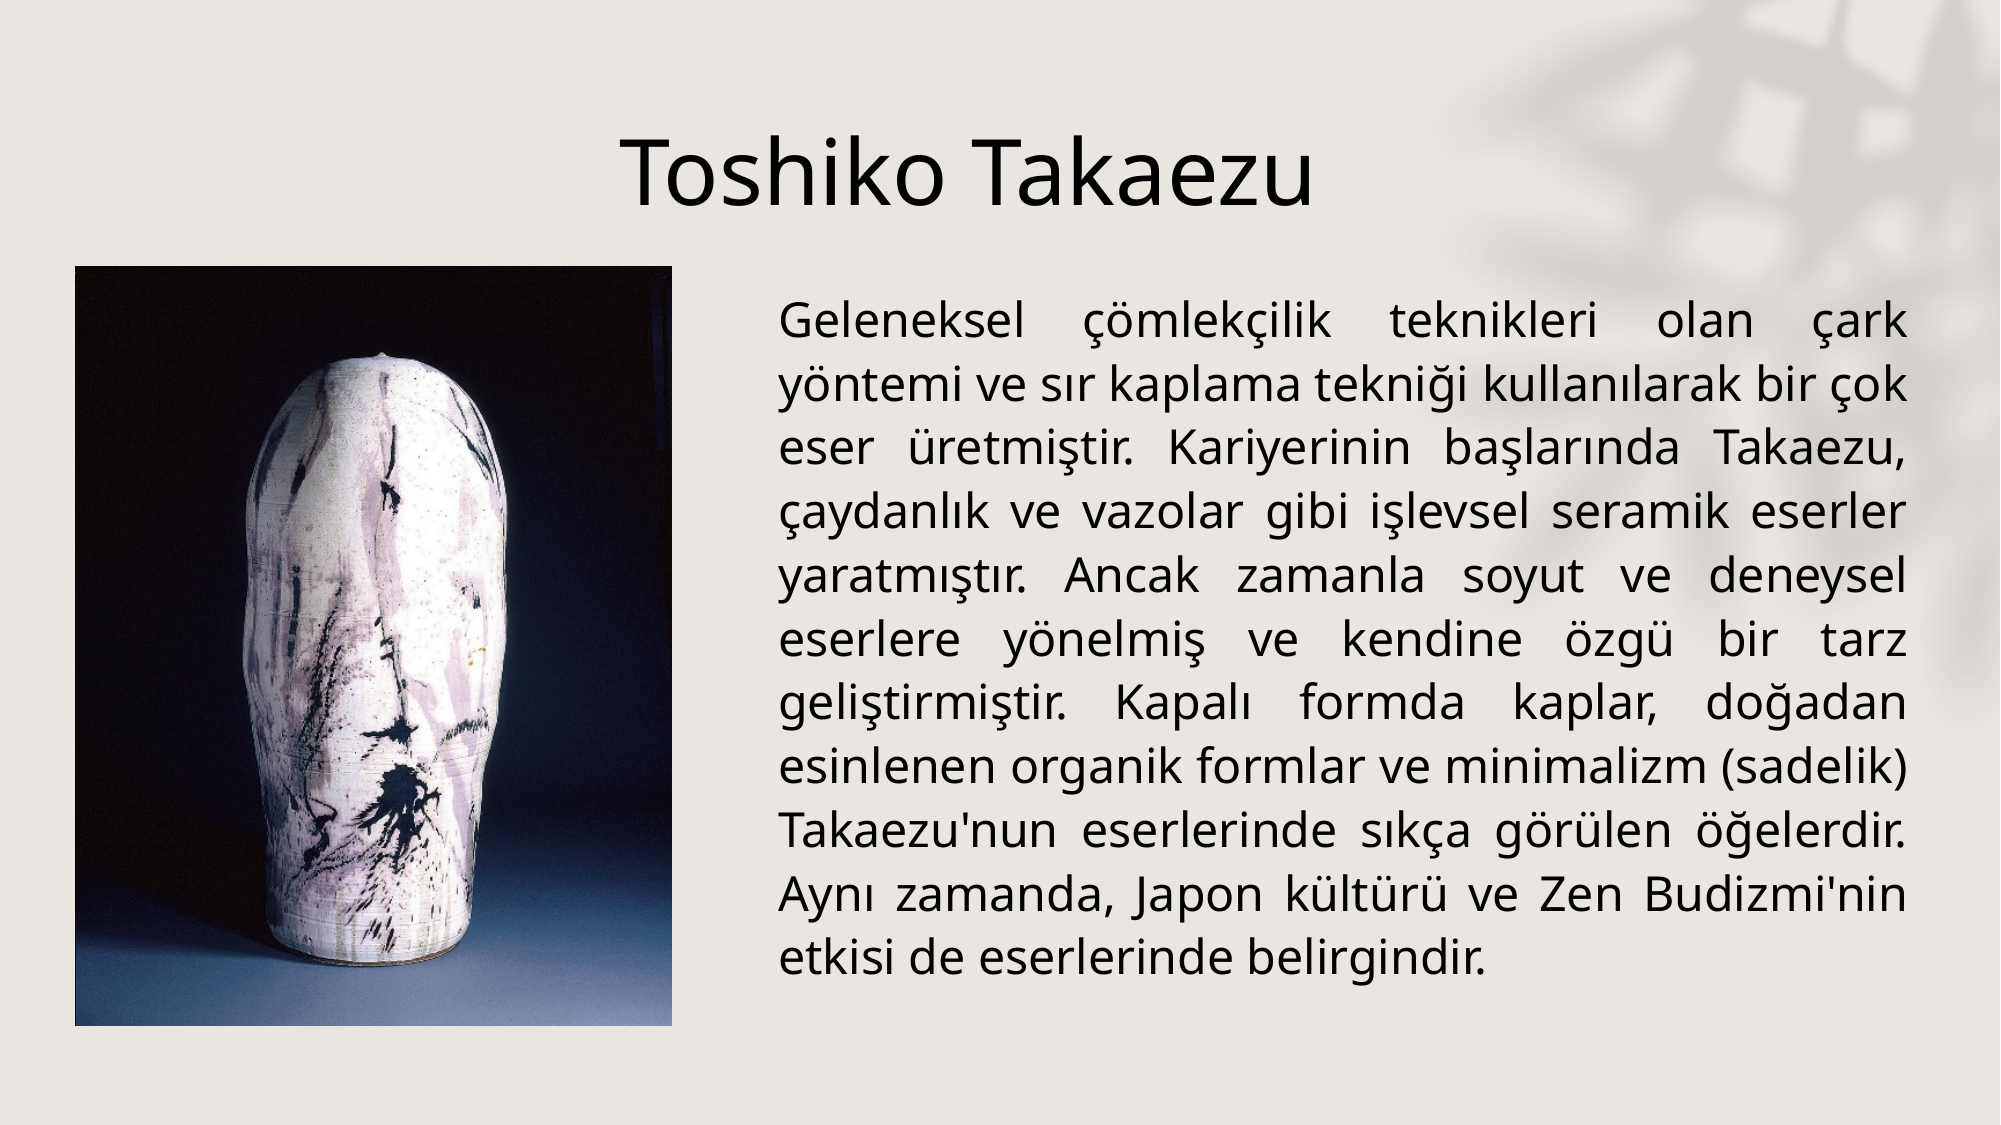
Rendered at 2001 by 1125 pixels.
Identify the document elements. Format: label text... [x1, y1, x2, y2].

title Toshiko Takaezu [75, 60, 1863, 278]
list Geleneksel çömlekçilik teknikleri olan çark yöntemi ve sır kaplama tekniği kullanılarak bir çok eser üretmiştir. Kariyerinin başlarında Takaezu, çaydanlık ve vazolar gibi işlevsel seramik eserler yaratmıştır. Ancak zamanla soyut ve deneysel eserlere yönelmiş ve kendine özgü bir tarz geliştirmiştir. Kapalı formda kaplar, doğadan esinlenen organik formlar ve minimalizm (sadelik) Takaezu'nun eserlerinde sıkça görülen öğelerdir. Aynı zamanda, Japon kültürü ve Zen Budizmi'nin etkisi de eserlerinde belirgindir. [763, 275, 1925, 1026]
picture [75, 266, 672, 1026]
